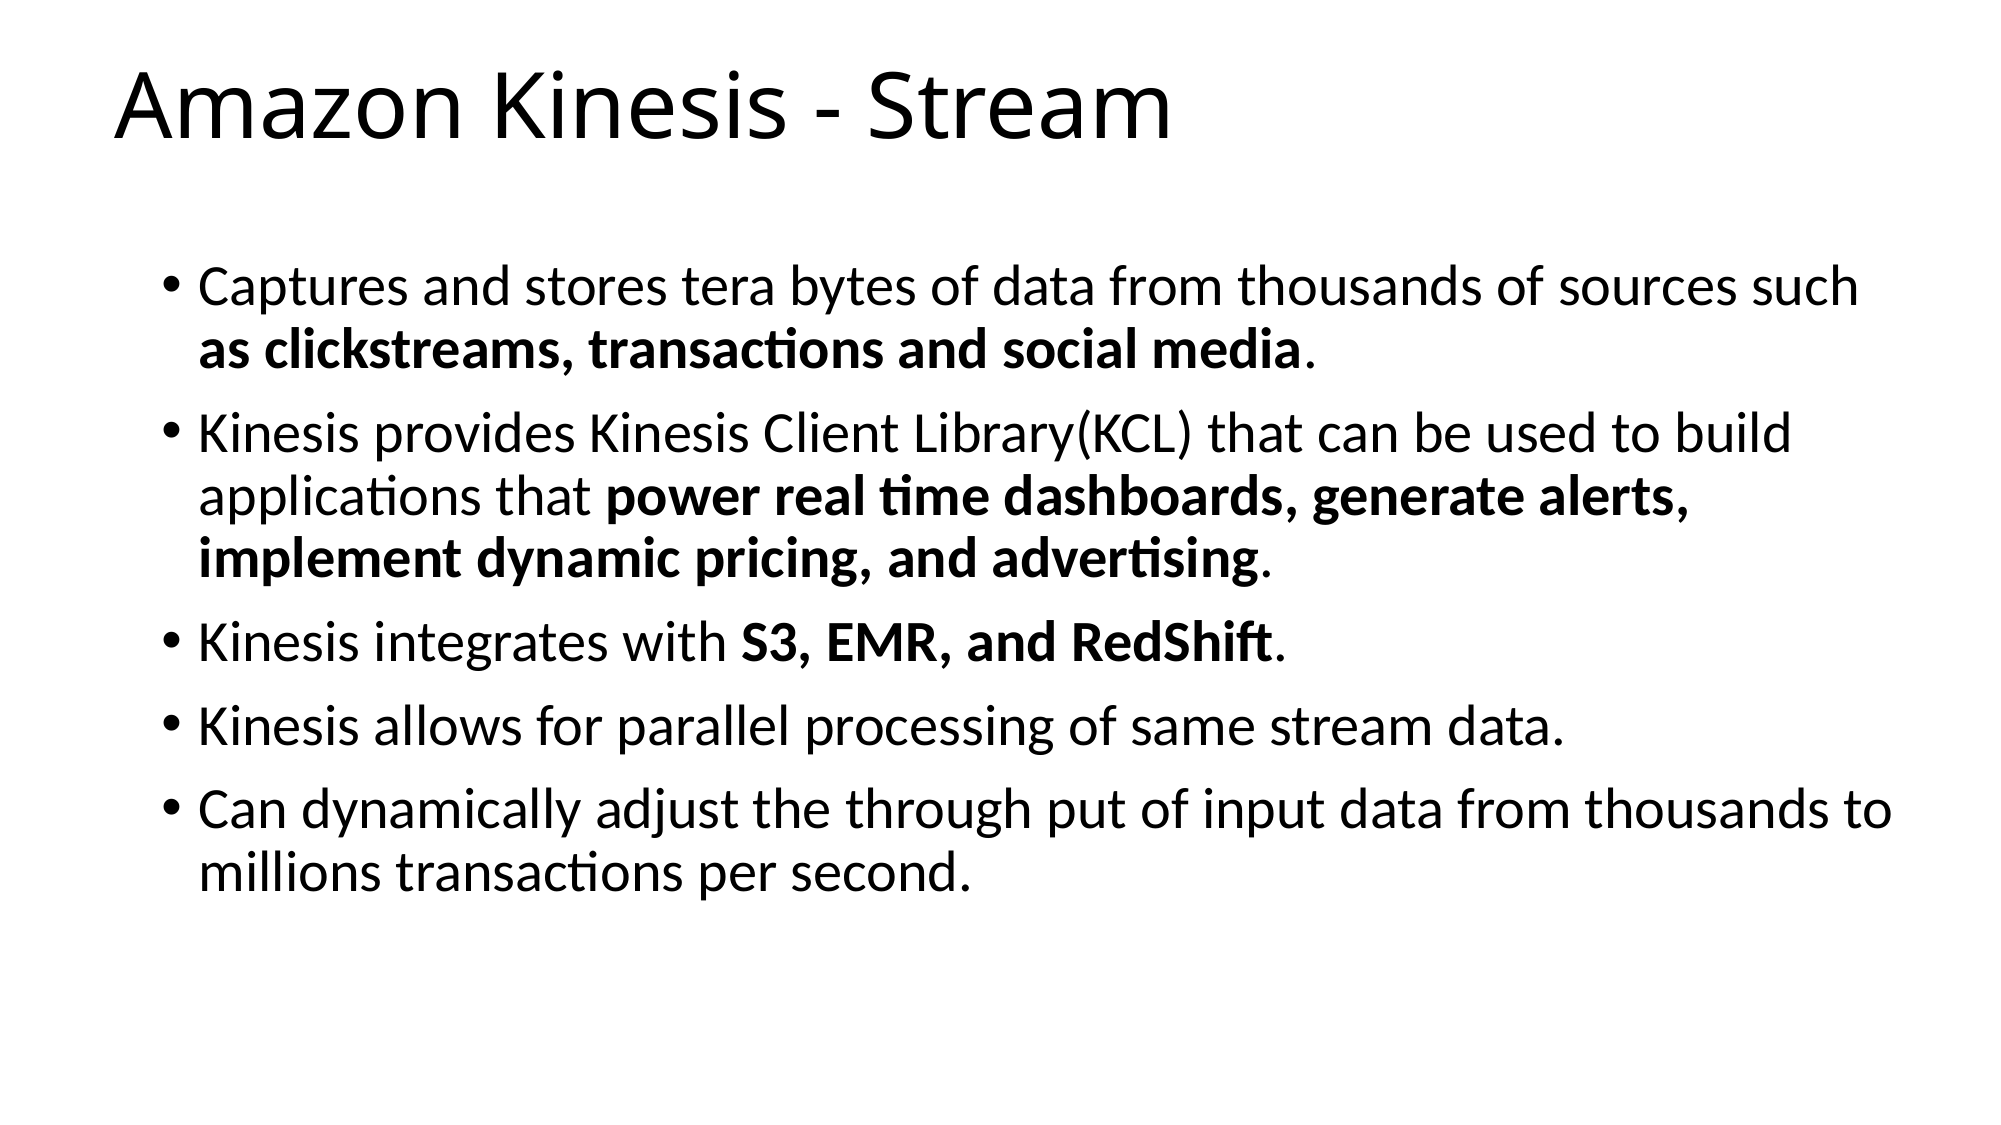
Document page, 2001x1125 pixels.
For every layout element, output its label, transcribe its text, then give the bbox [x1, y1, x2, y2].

text_box Captures and stores tera bytes of data from thousands of sources such as clickstreams, transactions and social media. Kinesis provides Kinesis Client Library(KCL) that can be used to build applications that power real time dashboards, generate alerts, implement dynamic pricing, and advertising. Kinesis integrates with S3, EMR, and RedShift. Kinesis allows for parallel processing of same stream data. Can dynamically adjust the through put of input data from thousands to millions transactions per second. [146, 247, 1933, 1068]
title Amazon Kinesis - Stream [99, 0, 1825, 218]
